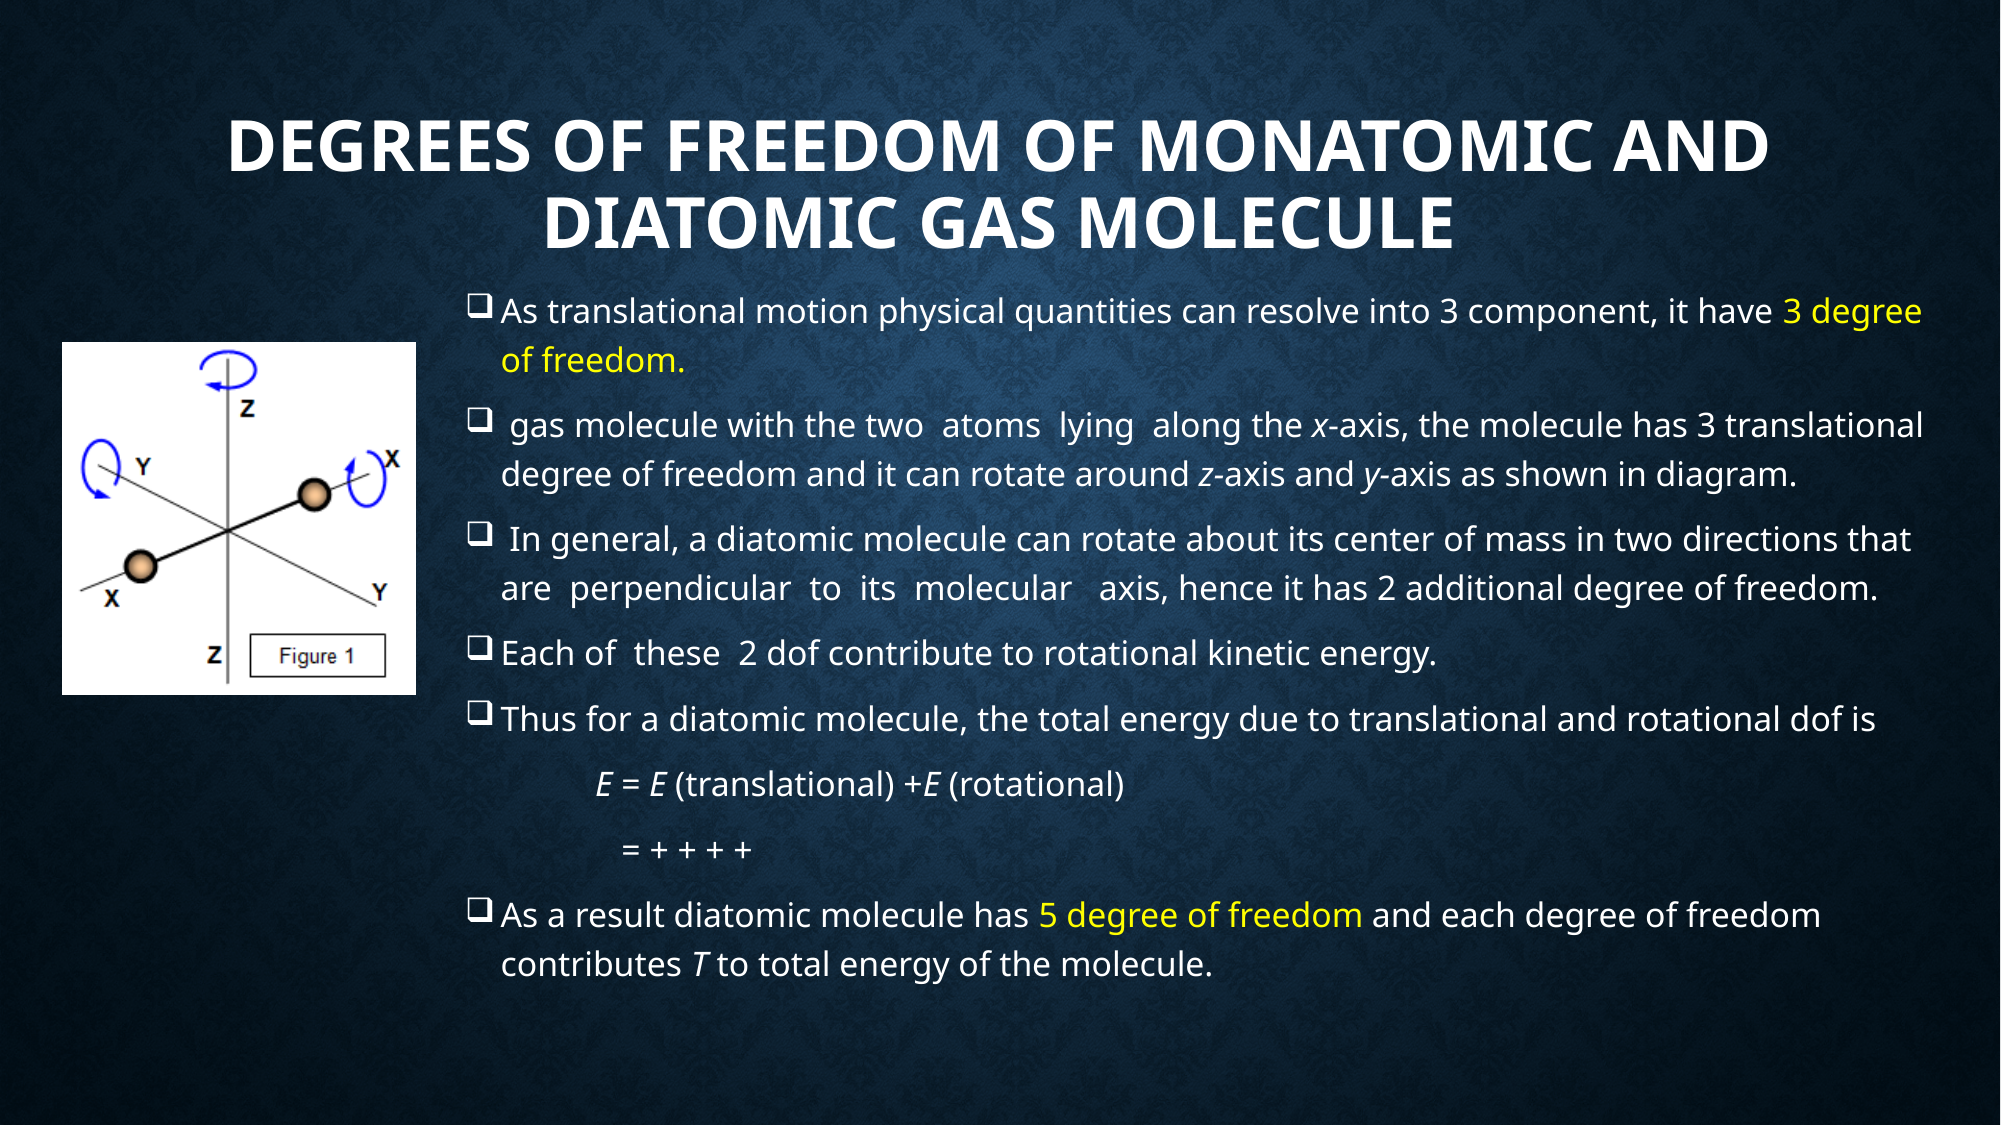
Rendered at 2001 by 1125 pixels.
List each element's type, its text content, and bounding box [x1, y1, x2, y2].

picture [62, 342, 417, 695]
title Degrees of Freedom of Monatomic and diatomic Gas molecule [149, 99, 1849, 275]
